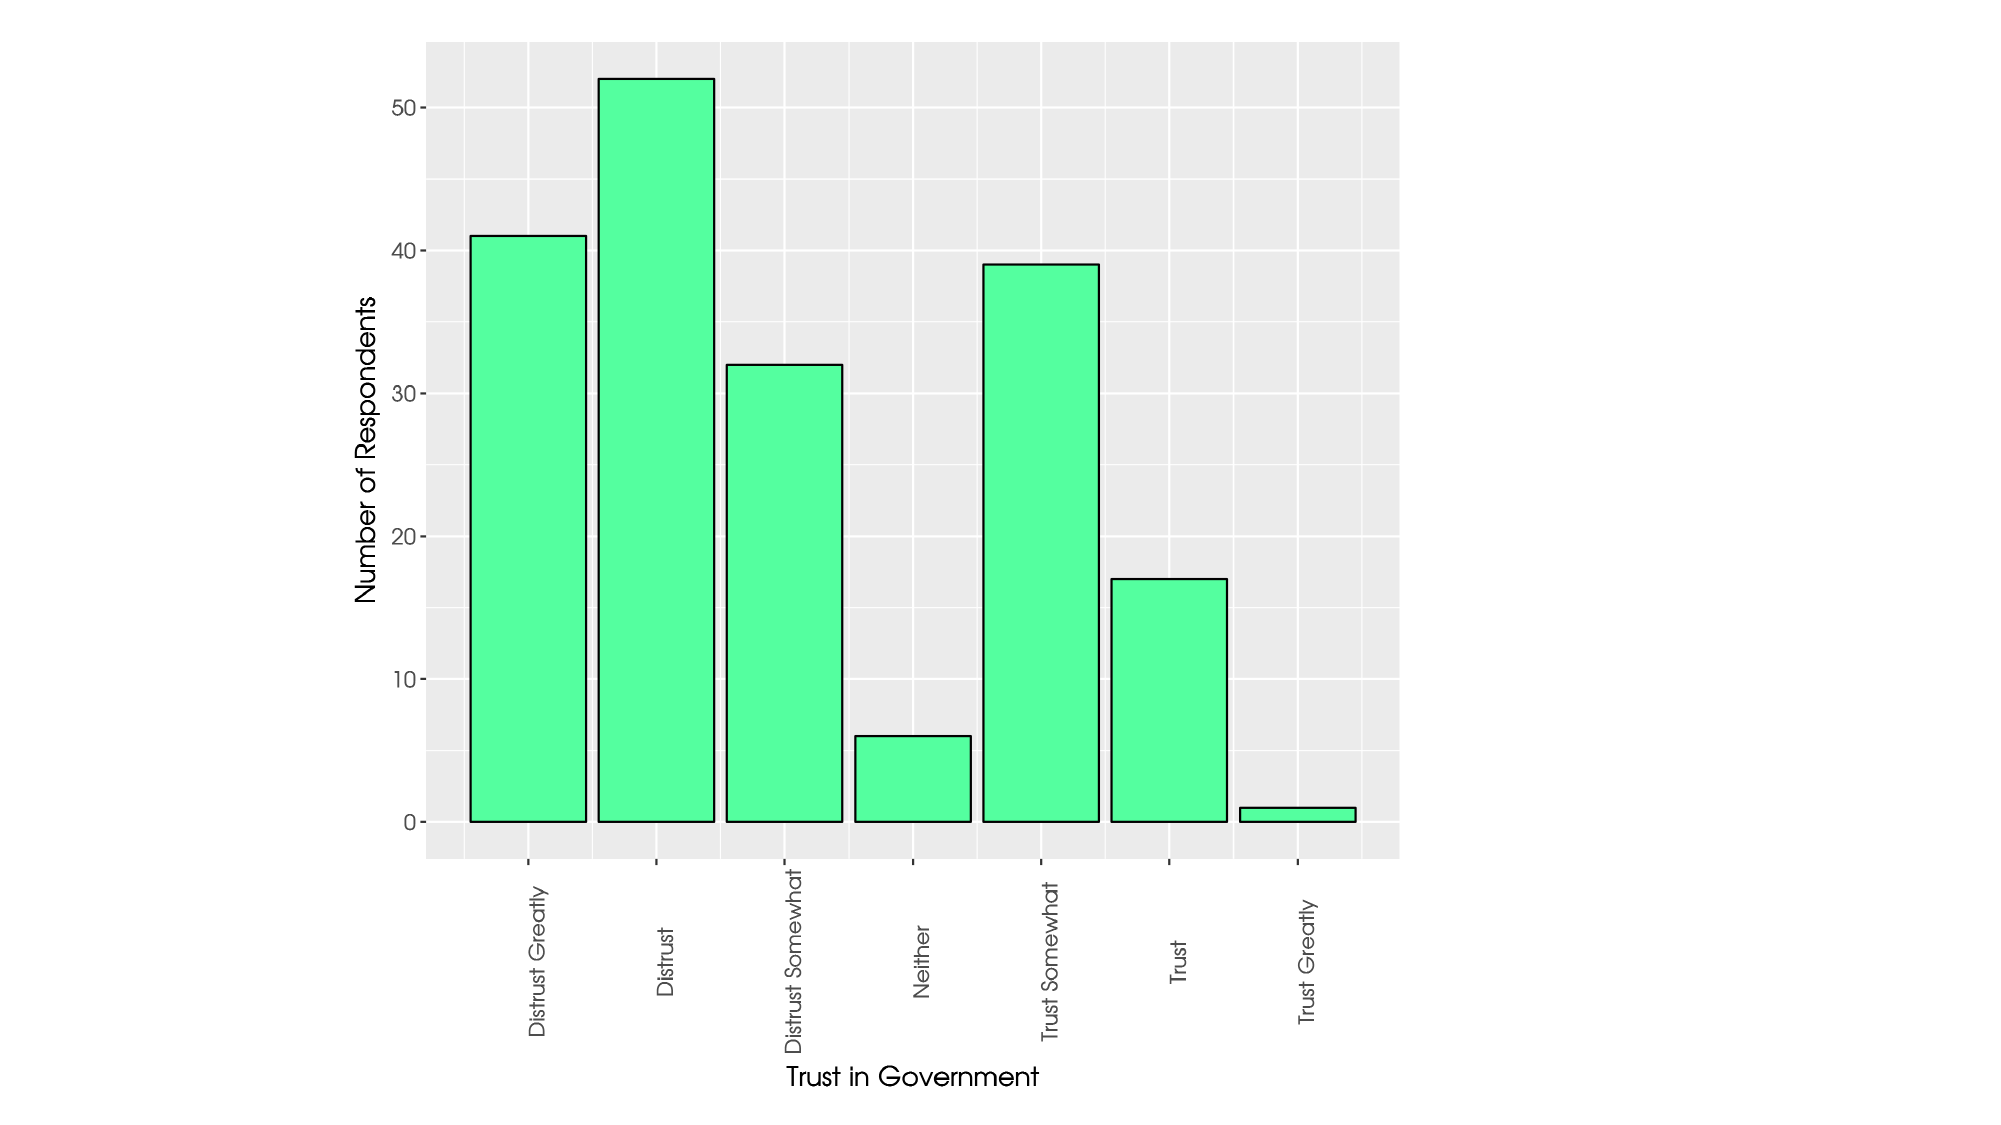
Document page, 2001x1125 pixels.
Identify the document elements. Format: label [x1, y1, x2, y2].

list [343, 30, 1411, 1098]
